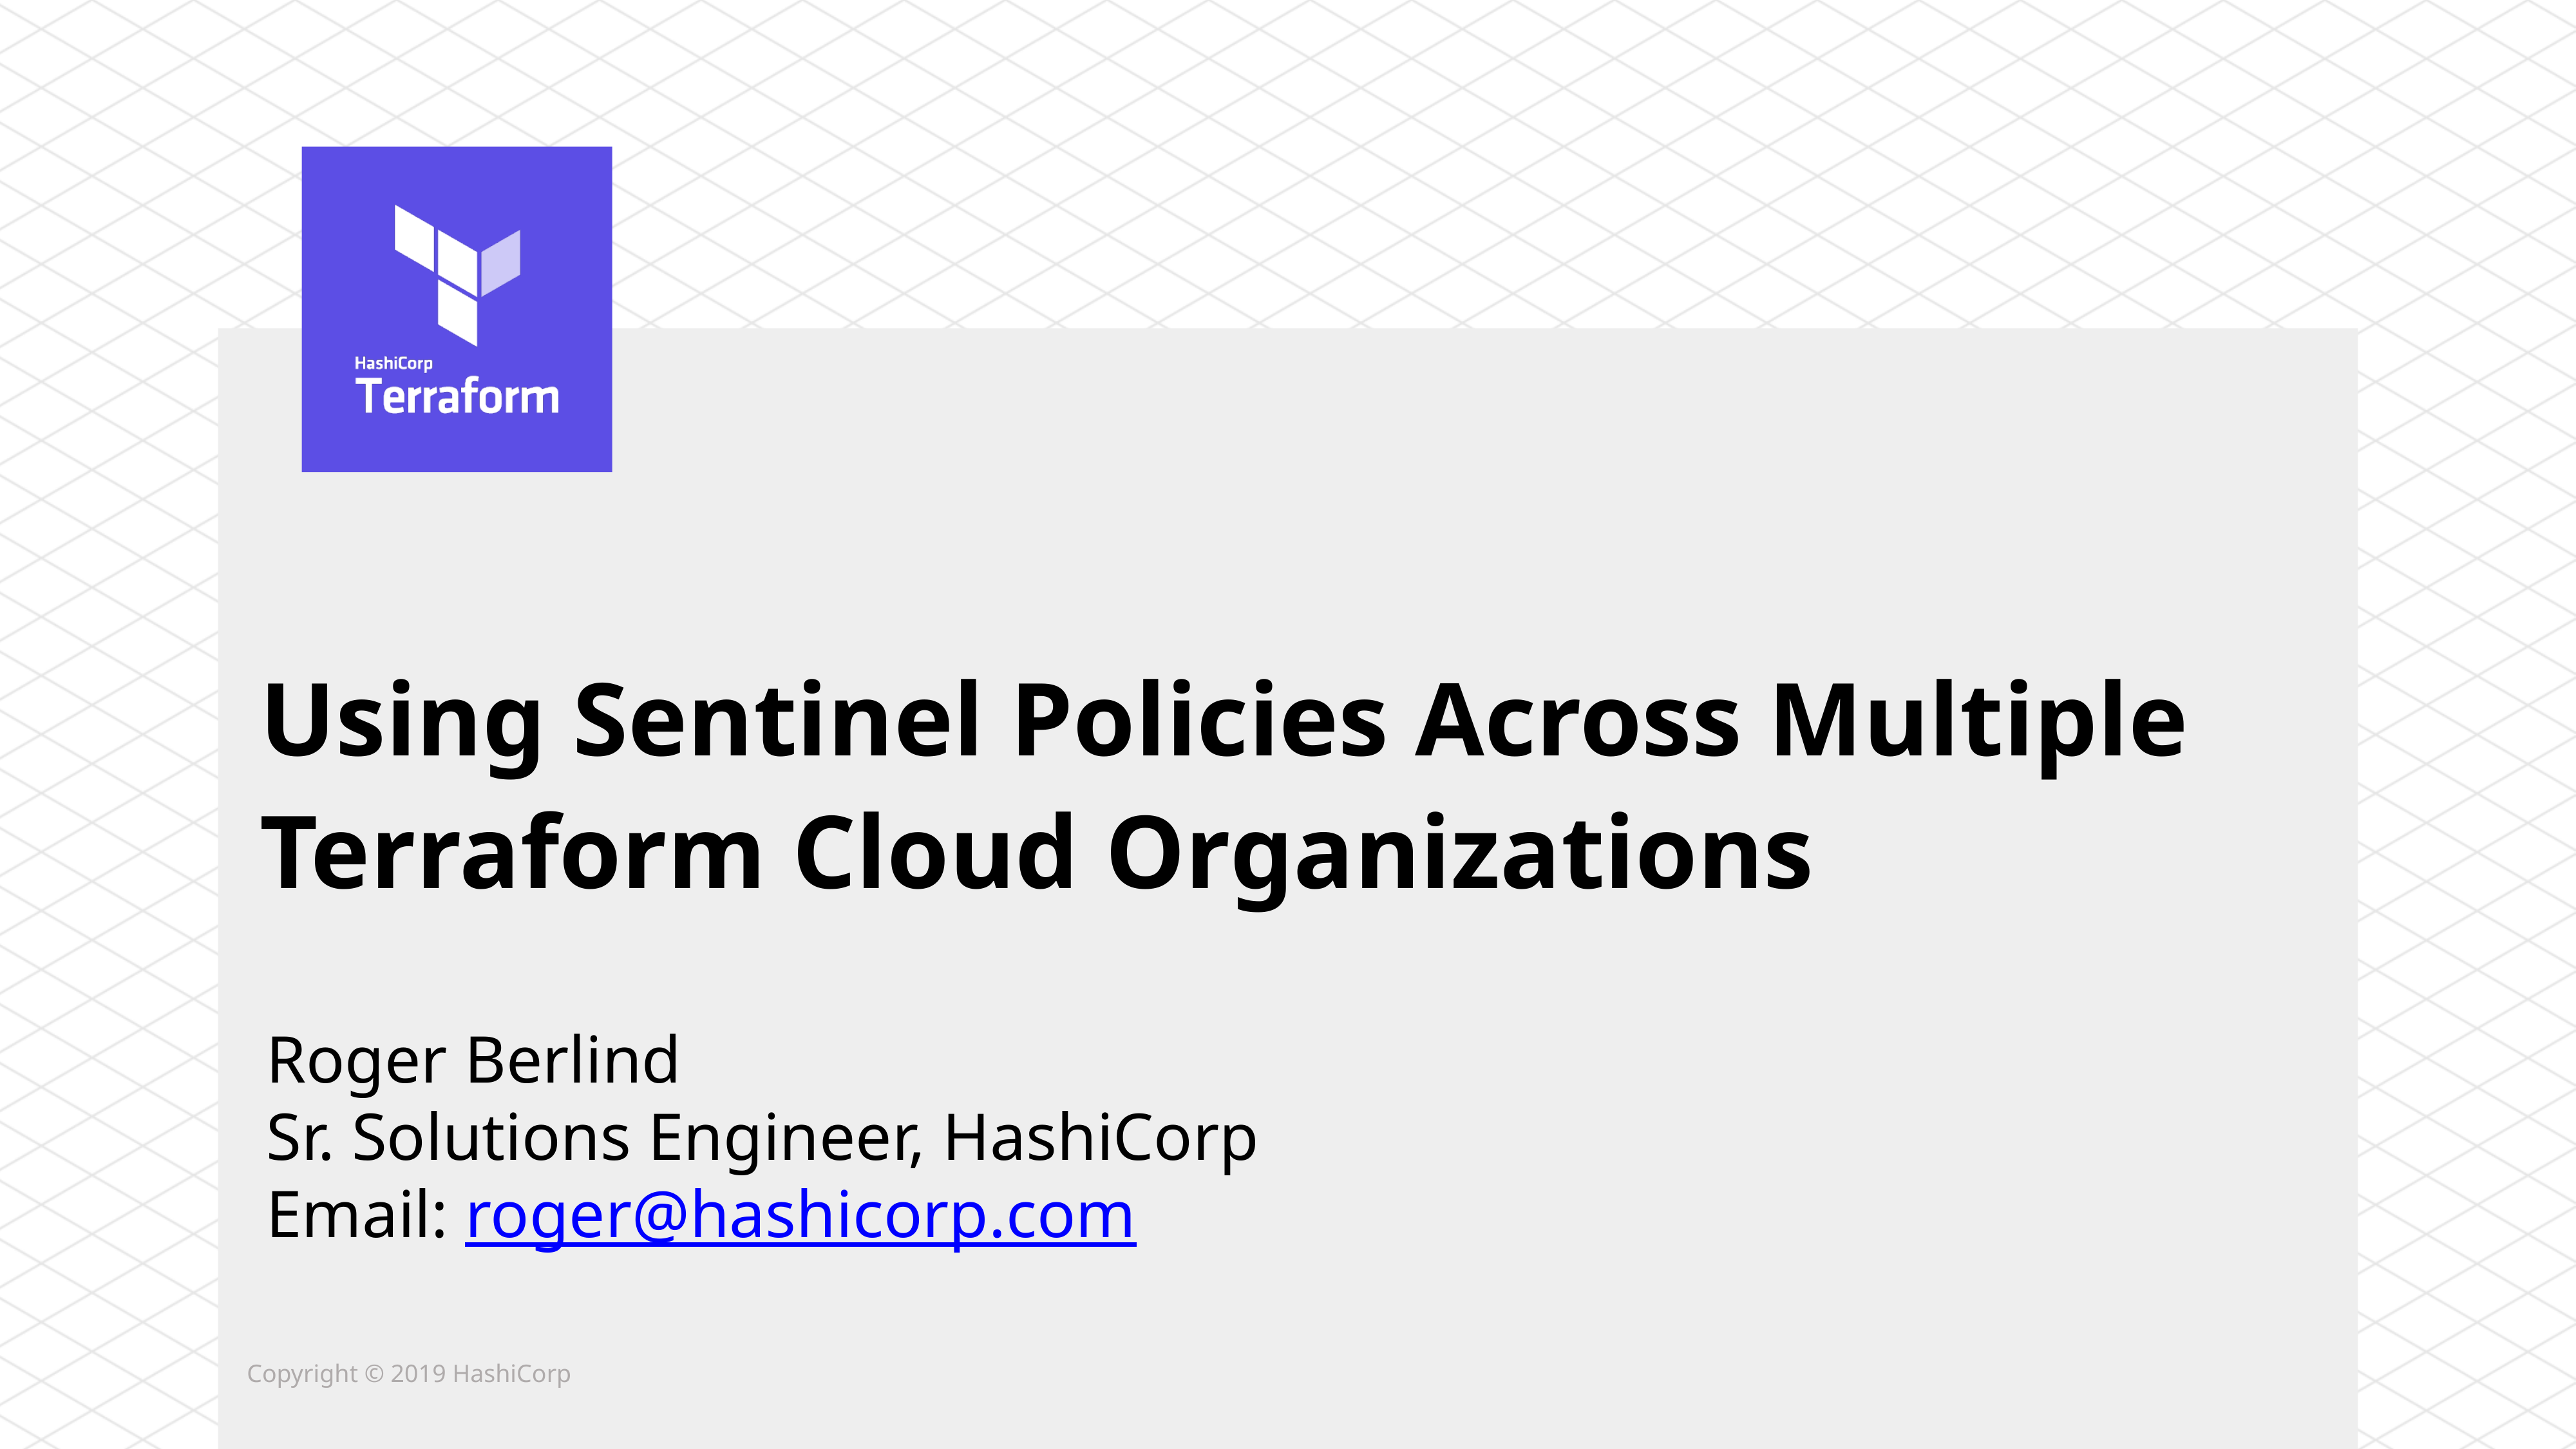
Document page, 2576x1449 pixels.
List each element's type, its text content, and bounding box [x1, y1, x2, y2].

title Using Sentinel Policies Across Multiple Terraform Cloud Organizations [245, 554, 2258, 998]
picture [355, 204, 558, 414]
picture [0, 0, 2576, 1449]
list Roger Berlind Sr. Solutions Engineer, HashiCorp Email: roger@hashicorp.com [265, 1018, 2070, 1337]
